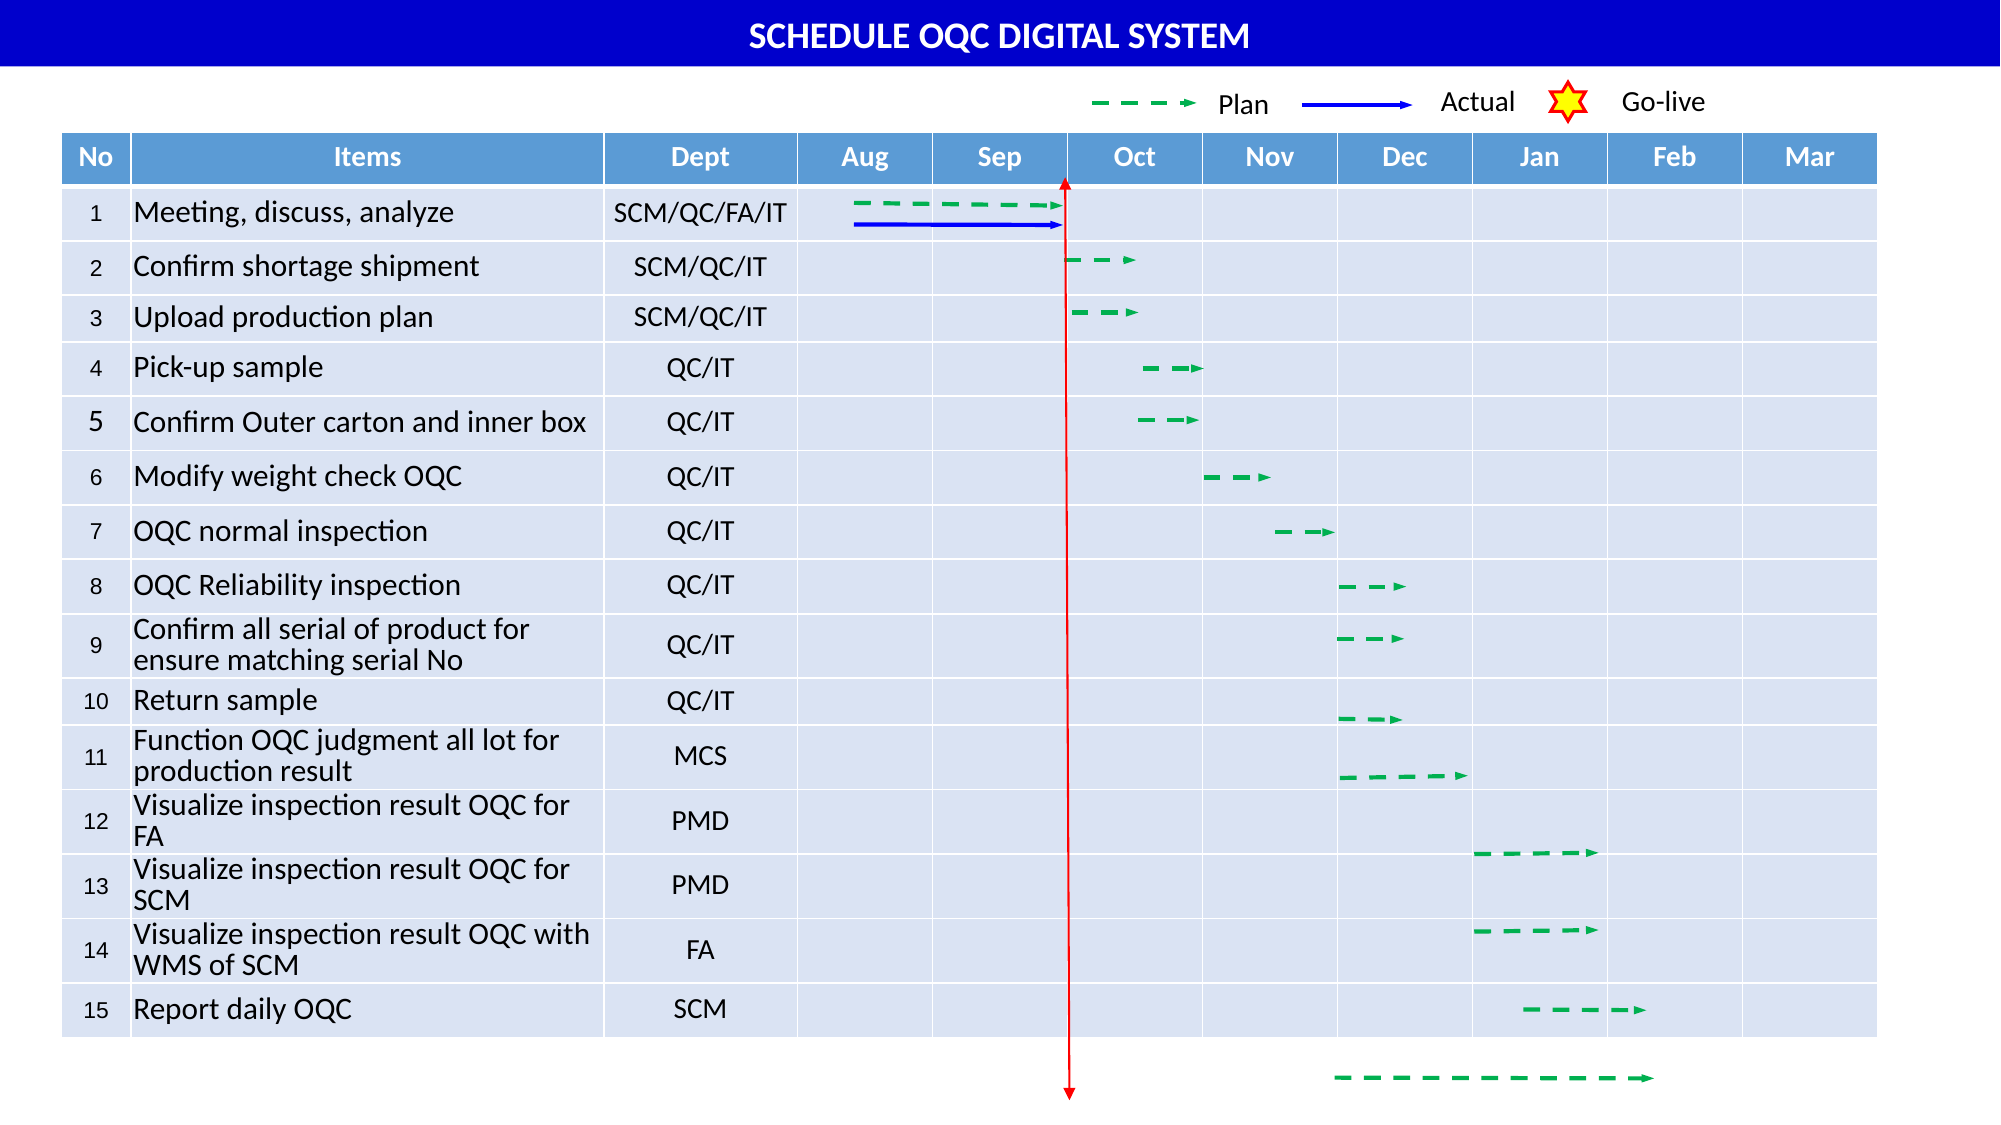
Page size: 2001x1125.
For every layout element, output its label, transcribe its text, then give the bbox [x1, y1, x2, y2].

table_cell [933, 242, 1064, 294]
table_cell [798, 451, 932, 504]
table_header Items [132, 133, 603, 184]
table_cell [1070, 726, 1202, 789]
table_cell 15 [62, 984, 130, 1037]
table_cell [1608, 919, 1742, 982]
table_cell [933, 506, 1065, 558]
table_cell [1338, 790, 1472, 853]
text_box SCHEDULE OQC DIGITAL SYSTEM [0, 0, 2000, 67]
table_cell 13 [62, 855, 130, 918]
table_cell [1070, 451, 1202, 504]
table_cell [1608, 615, 1742, 677]
table_header Oct [1068, 133, 1202, 184]
table_cell Confirm Outer carton and inner box [132, 397, 603, 450]
table_cell SCM/QC/IT [605, 242, 797, 294]
table_cell [1743, 615, 1877, 677]
table_cell [1473, 790, 1607, 853]
table_header No [62, 133, 130, 184]
table_cell 7 [62, 506, 130, 558]
table_cell [1473, 296, 1607, 341]
table_cell [1743, 451, 1877, 504]
table_cell [1608, 790, 1742, 853]
table_cell QC/IT [605, 560, 797, 613]
table_cell [933, 726, 1065, 789]
table_cell [1203, 984, 1337, 1037]
table_cell [1070, 397, 1202, 450]
table_cell [798, 560, 932, 613]
table_cell [933, 206, 1064, 224]
table_cell Confirm all serial of product for ensure matching serial No [132, 615, 603, 677]
table_cell [1070, 189, 1202, 240]
table_cell [1743, 790, 1877, 853]
table_cell [933, 855, 1065, 918]
table_cell OQC Reliability inspection [132, 560, 603, 613]
table_cell QC/IT [605, 451, 797, 504]
table_cell [1473, 855, 1607, 918]
table_cell [933, 189, 1064, 202]
table_cell [1473, 343, 1607, 395]
table_cell QC/IT [605, 397, 797, 450]
table_cell [798, 855, 932, 918]
table_cell [1743, 855, 1877, 918]
table_cell [1070, 296, 1202, 341]
table_cell Upload production plan [132, 296, 603, 341]
table_header Mar [1743, 133, 1877, 184]
table_cell [933, 225, 1064, 240]
table_cell [1203, 919, 1337, 982]
table_cell [1608, 679, 1742, 724]
table_cell [1203, 560, 1337, 613]
text_box Actual [1426, 75, 1531, 125]
table_cell [1743, 506, 1877, 558]
table_cell [798, 242, 932, 294]
table_cell [1338, 726, 1472, 789]
table_cell [798, 679, 932, 724]
table_cell Visualize inspection result OQC with WMS of SCM [132, 919, 603, 982]
table_cell [1473, 242, 1607, 294]
table_cell [933, 296, 1064, 341]
table_header Aug [798, 133, 932, 184]
table_cell [1338, 855, 1472, 918]
table_cell [933, 790, 1065, 853]
table_cell [1473, 189, 1607, 240]
table_cell [1203, 189, 1337, 240]
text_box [1065, 177, 1070, 1101]
table_cell [1743, 984, 1877, 1037]
table_cell [1608, 451, 1742, 504]
table_cell [1203, 790, 1337, 853]
table_cell Modify weight check OQC [132, 451, 603, 504]
table_cell [1473, 397, 1607, 450]
table_cell [1203, 726, 1337, 789]
table_cell Return sample [132, 679, 603, 724]
table_cell QC/IT [605, 506, 797, 558]
table_cell [1608, 726, 1742, 789]
text_box [1548, 80, 1588, 124]
table_header Feb [1608, 133, 1742, 184]
table_cell [933, 919, 1065, 982]
table_cell 8 [62, 560, 130, 613]
table_cell [1203, 296, 1337, 341]
table_cell [1070, 343, 1202, 395]
table_cell SCM/QC/FA/IT [605, 189, 797, 240]
table_cell [1070, 855, 1202, 918]
table_cell Meeting, discuss, analyze [132, 189, 603, 240]
table_cell [1473, 451, 1607, 504]
table_cell [1203, 451, 1337, 504]
table_cell [1608, 397, 1742, 450]
table_cell [1070, 506, 1202, 558]
table_cell [933, 679, 1065, 724]
table_cell [1070, 615, 1202, 677]
table_cell [1203, 855, 1337, 918]
table_cell [1608, 189, 1742, 240]
table_cell Function OQC judgment all lot for production result [132, 726, 603, 789]
table_cell [798, 506, 932, 558]
table_cell [1070, 984, 1202, 1037]
table_cell FA [605, 919, 797, 982]
table_cell QC/IT [605, 615, 797, 677]
table_header Sep [933, 133, 1067, 184]
table_cell [933, 984, 1065, 1037]
table_cell [1203, 242, 1337, 294]
table_cell [1070, 790, 1202, 853]
table_cell [1608, 506, 1742, 558]
table_cell [1473, 615, 1607, 677]
table_cell [1338, 615, 1472, 677]
table_cell 9 [62, 615, 130, 677]
table_cell [1070, 679, 1202, 724]
table_cell [798, 343, 932, 395]
table_cell [933, 343, 1065, 395]
table_cell Pick-up sample [132, 343, 603, 395]
table_cell QC/IT [605, 343, 797, 395]
table_cell [1743, 560, 1877, 613]
table_cell [1070, 919, 1202, 982]
table_cell [1338, 242, 1472, 294]
table_cell [1338, 984, 1472, 1037]
table_cell [1338, 296, 1472, 341]
table_cell Confirm shortage shipment [132, 242, 603, 294]
table_cell [1070, 560, 1202, 613]
table_header Dec [1338, 133, 1472, 184]
table_cell Report daily OQC [132, 984, 603, 1037]
table_cell 6 [62, 451, 130, 504]
table_cell Visualize inspection result OQC for SCM [132, 855, 603, 918]
text_box Plan [1203, 78, 1285, 128]
table_cell [1338, 919, 1472, 982]
table_cell [798, 397, 932, 450]
table_cell MCS [605, 726, 797, 789]
table_cell [798, 790, 932, 853]
table_cell [1473, 506, 1607, 558]
table_cell [1203, 679, 1337, 724]
table_cell Visualize inspection result OQC for FA [132, 790, 603, 853]
table_cell [1203, 506, 1337, 558]
table_cell [798, 726, 932, 789]
table_cell [798, 296, 932, 341]
table_cell 5 [62, 397, 130, 450]
table_cell [1473, 679, 1607, 724]
table_cell [1608, 984, 1742, 1037]
table_cell [1203, 343, 1337, 395]
table_cell [1608, 855, 1742, 918]
table_cell [1338, 506, 1472, 558]
table_cell 12 [62, 790, 130, 853]
table_cell 14 [62, 919, 130, 982]
table_cell [1743, 189, 1877, 240]
table_cell SCM [605, 984, 797, 1037]
table_cell PMD [605, 790, 797, 853]
table_cell [1608, 296, 1742, 341]
table_header Nov [1203, 133, 1337, 184]
table_cell OQC normal inspection [132, 506, 603, 558]
table_cell [1743, 296, 1877, 341]
table_cell 4 [62, 343, 130, 395]
table_cell [1473, 919, 1607, 982]
table_cell [1743, 397, 1877, 450]
table_cell [1473, 560, 1607, 613]
table_cell [1203, 397, 1337, 450]
table_cell [798, 189, 932, 240]
table_cell [1338, 451, 1472, 504]
table_cell [933, 451, 1065, 504]
table_header Dept [605, 133, 797, 184]
table_cell [933, 397, 1065, 450]
table_cell [1070, 242, 1202, 294]
table_cell PMD [605, 855, 797, 918]
table_cell [1608, 560, 1742, 613]
table_cell [1338, 679, 1472, 724]
table_cell 3 [62, 296, 130, 341]
table_cell QC/IT [605, 679, 797, 724]
table_cell [1473, 984, 1607, 1037]
table_cell [1743, 919, 1877, 982]
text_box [854, 202, 1064, 206]
table_cell [1473, 726, 1607, 789]
table_cell [1338, 343, 1472, 395]
table_cell [1203, 615, 1337, 677]
table_cell [798, 615, 932, 677]
table_cell SCM/QC/IT [605, 296, 797, 341]
table_cell 11 [62, 726, 130, 789]
table_cell [1608, 242, 1742, 294]
table_cell [798, 919, 932, 982]
table_cell [1338, 397, 1472, 450]
table_cell [1743, 242, 1877, 294]
table_cell [1608, 343, 1742, 395]
table_cell [1743, 679, 1877, 724]
table_cell [1338, 189, 1472, 240]
table_cell 1 [62, 189, 130, 240]
table_cell [933, 615, 1065, 677]
table_cell [933, 560, 1065, 613]
table_cell [1743, 726, 1877, 789]
table_cell 2 [62, 242, 130, 294]
text_box Go-live [1607, 75, 1721, 125]
table_cell 10 [62, 679, 130, 724]
table_cell [1743, 343, 1877, 395]
table_header Jan [1473, 133, 1607, 184]
table_cell [798, 984, 932, 1037]
table_cell [1338, 560, 1472, 613]
